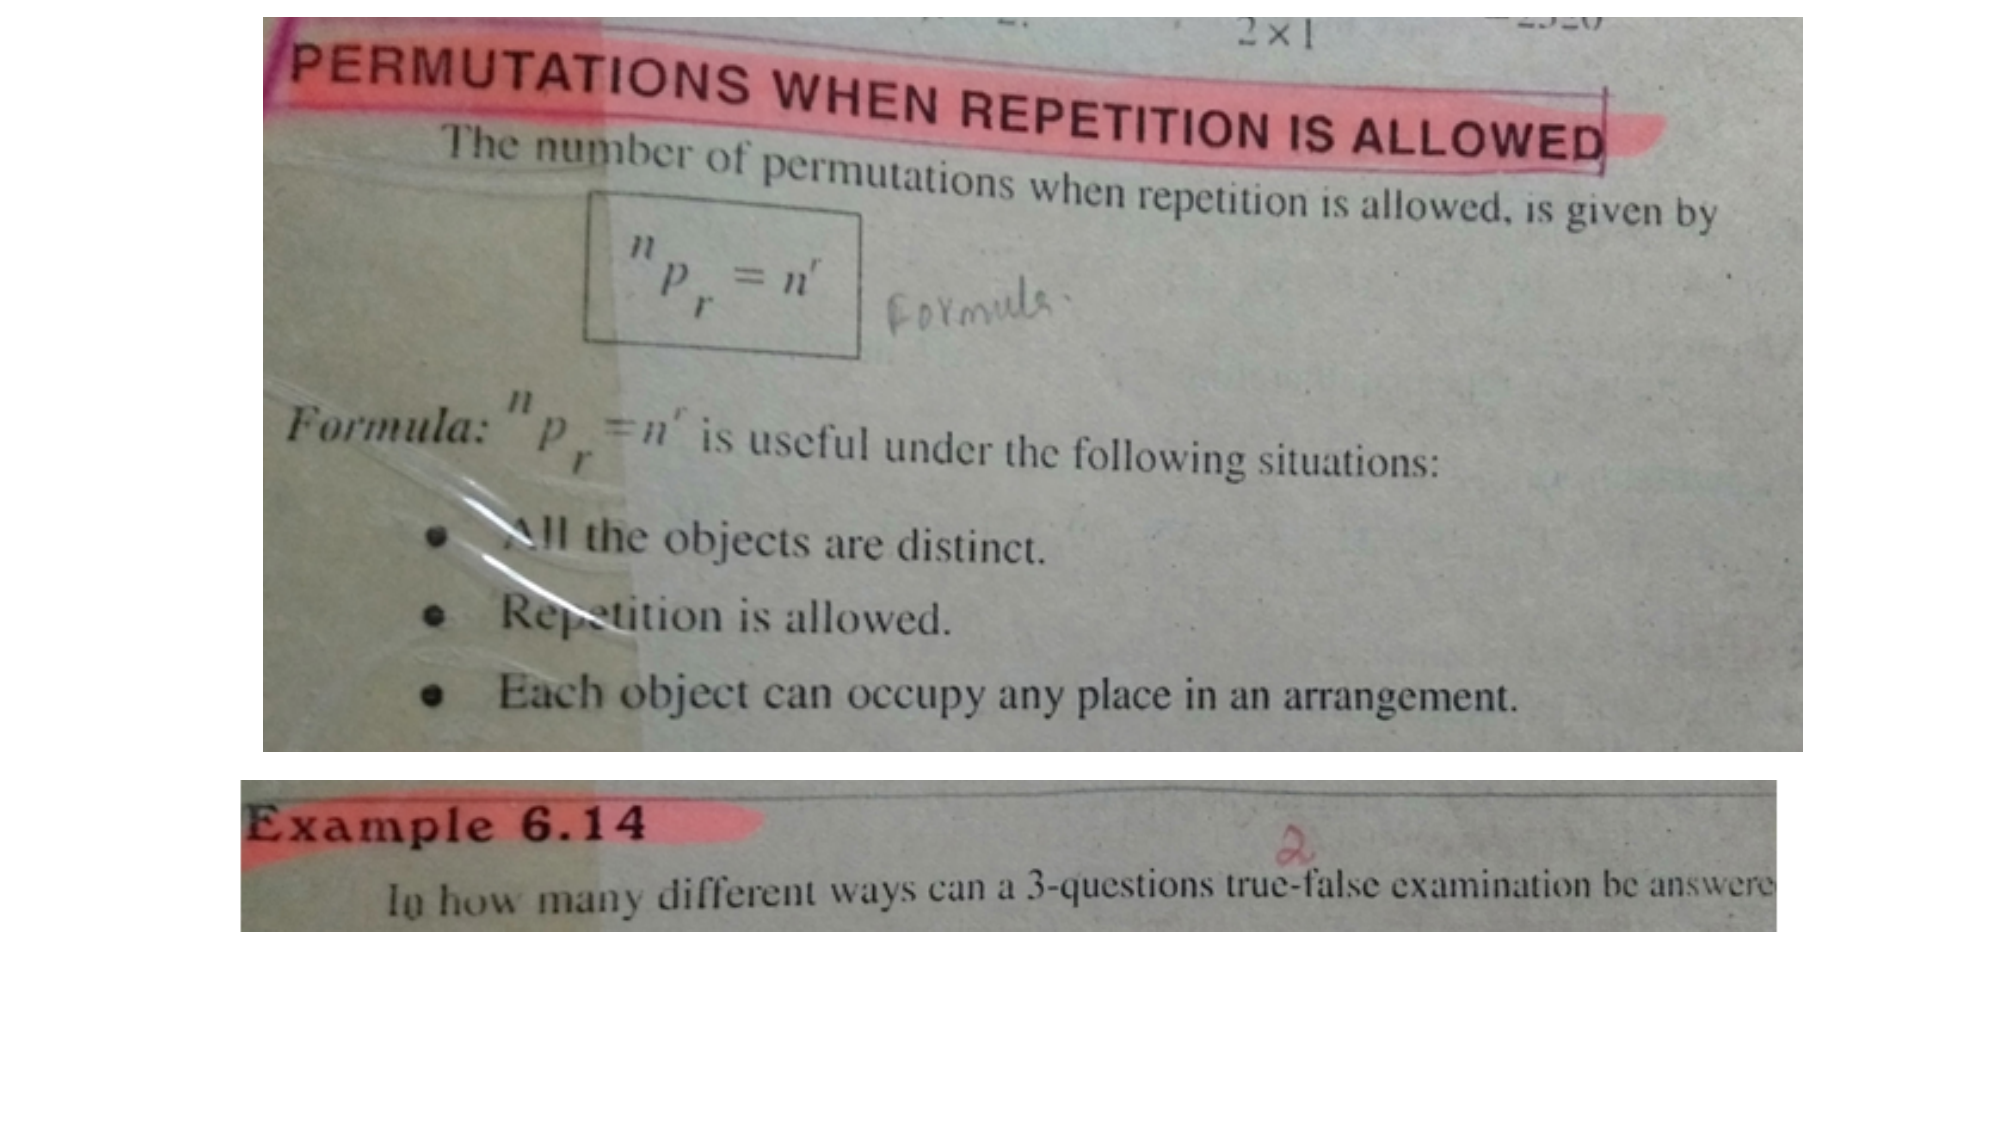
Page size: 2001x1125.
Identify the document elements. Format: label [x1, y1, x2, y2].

picture [263, 17, 1803, 752]
picture [237, 780, 1786, 932]
